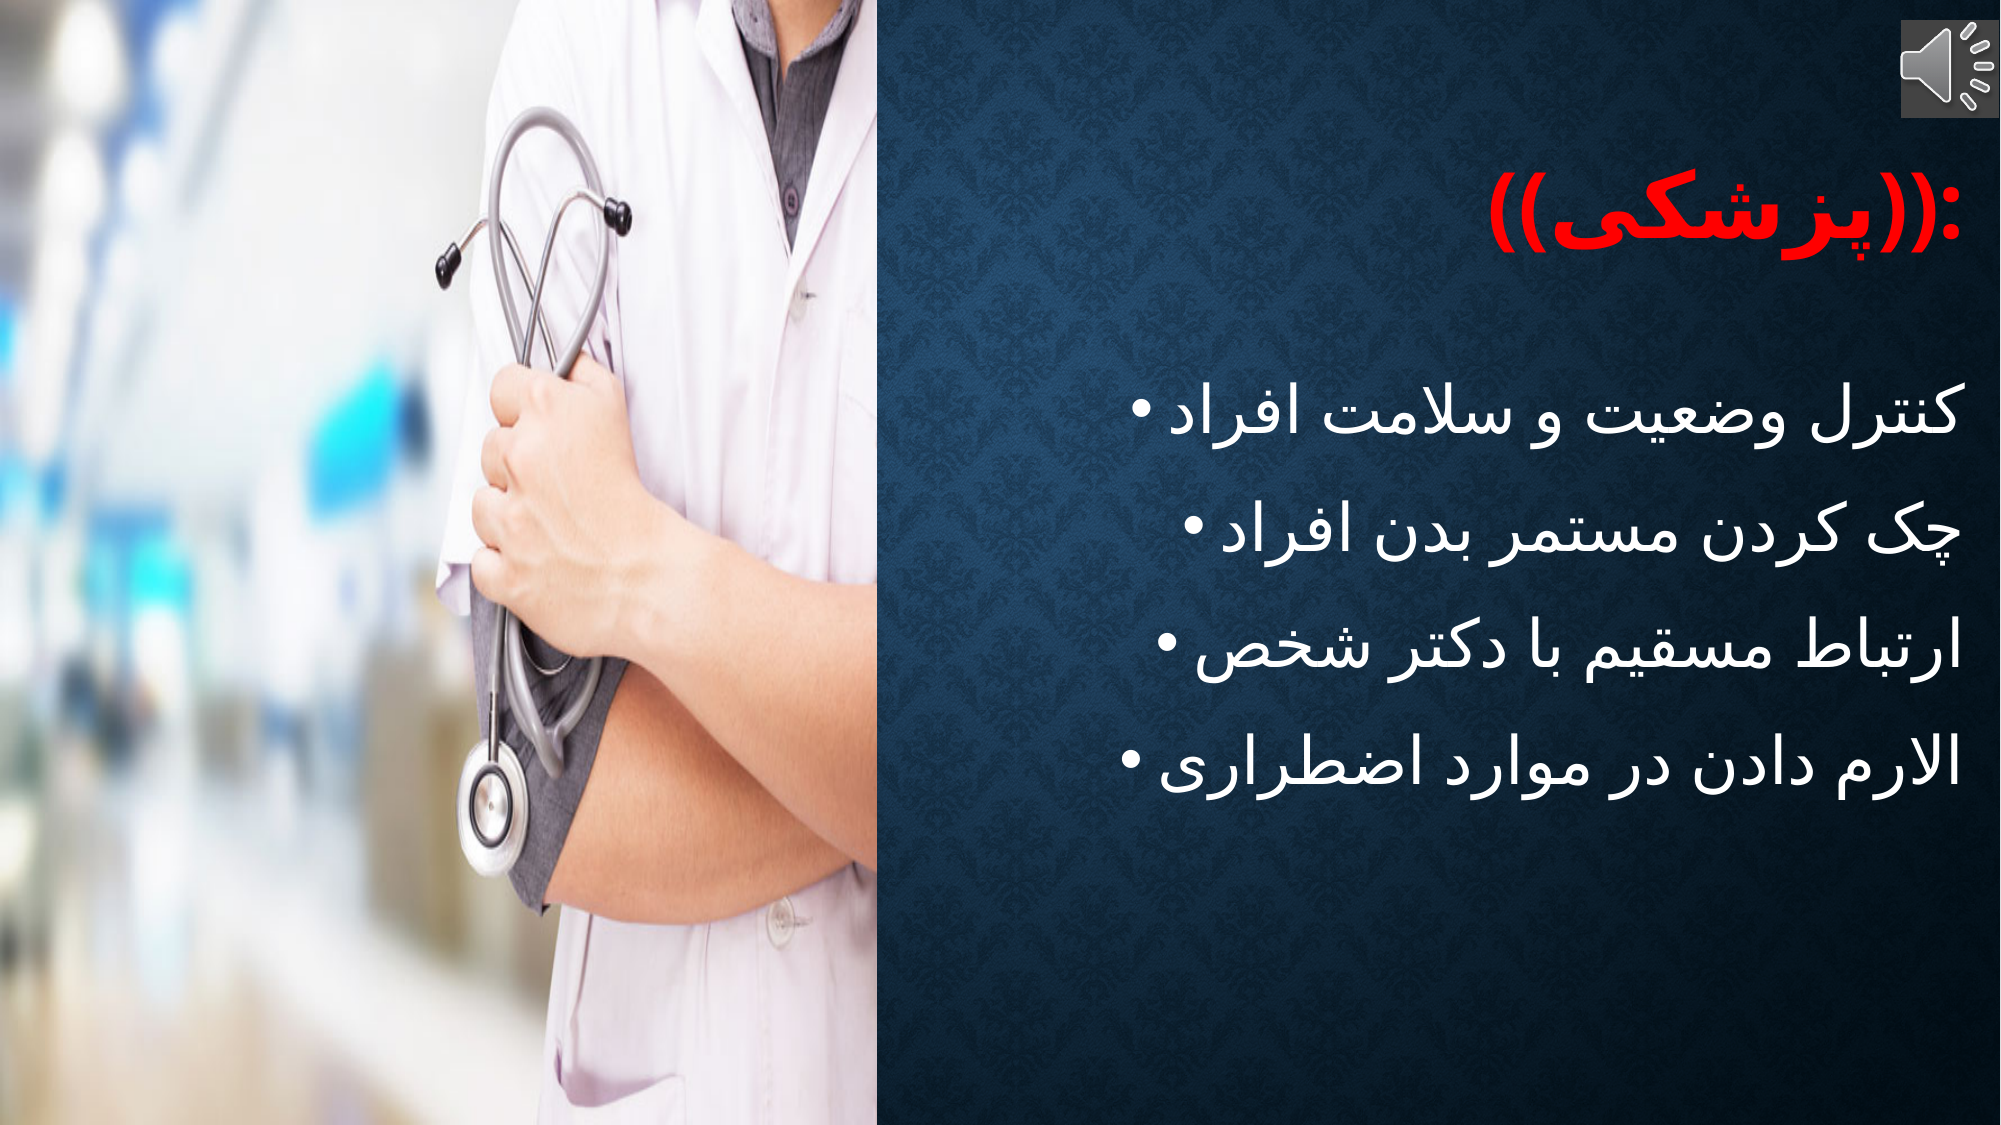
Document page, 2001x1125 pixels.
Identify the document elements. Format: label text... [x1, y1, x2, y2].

title ((پزشکی)): [1430, 99, 1981, 318]
list کنترل وضعیت و سلامت افراد چک کردن مستمر بدن افراد ارتباط مسقیم با دکتر شخص الارم دادن در موارد اضطراری [1089, 343, 1981, 950]
picture [0, 0, 877, 1125]
picture [1899, 18, 2000, 120]
